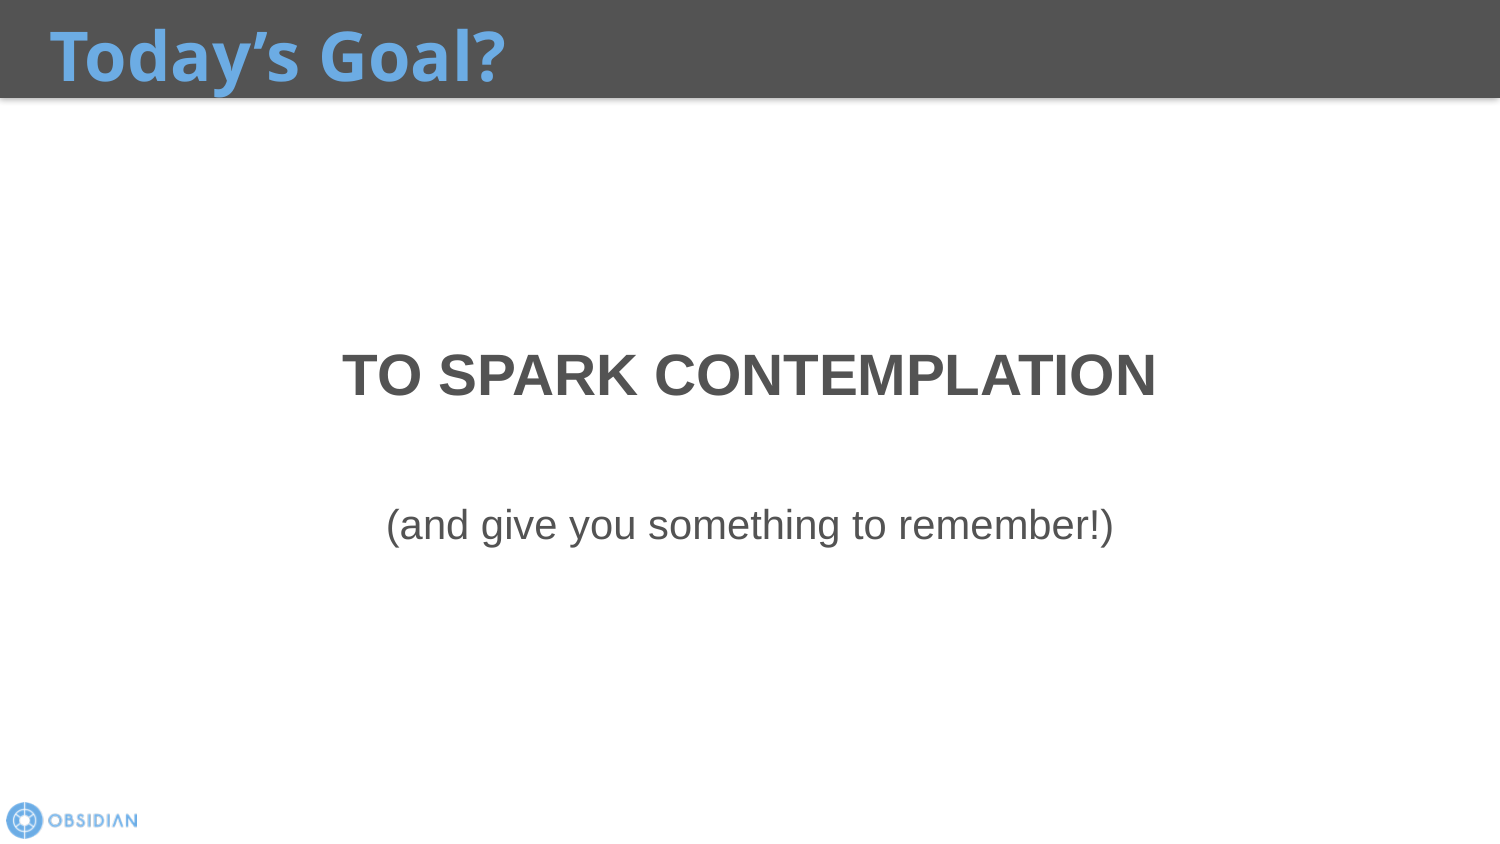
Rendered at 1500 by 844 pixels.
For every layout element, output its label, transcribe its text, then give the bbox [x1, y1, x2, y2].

list TO SPARK CONTEMPLATION (and give you something to remember!) [82, 184, 1418, 783]
picture [6, 802, 137, 839]
text_box [0, 0, 1500, 98]
text_box Today’s Goal? [38, 13, 1453, 107]
